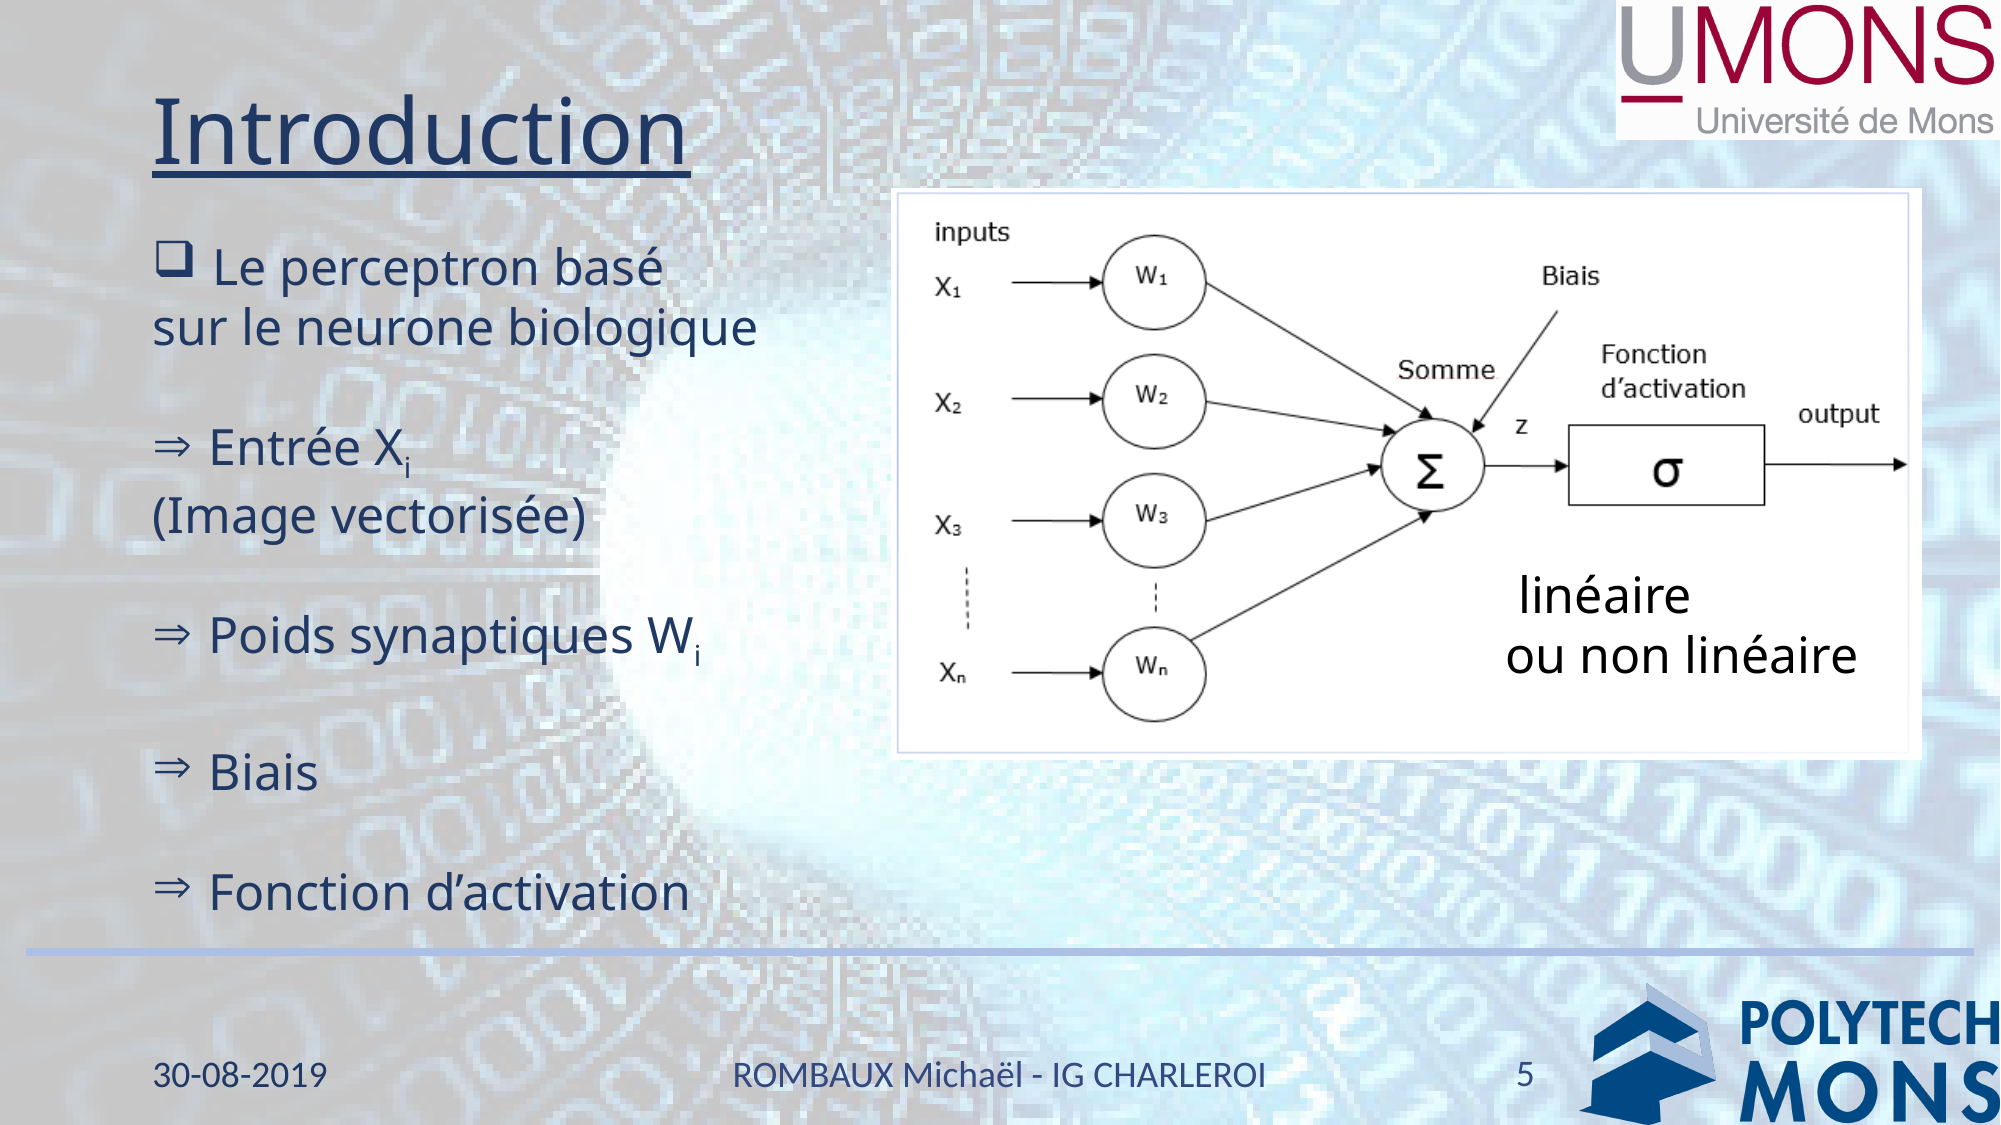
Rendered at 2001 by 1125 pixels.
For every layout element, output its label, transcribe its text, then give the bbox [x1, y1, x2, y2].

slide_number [137, 1042, 588, 1103]
picture [891, 188, 1922, 760]
picture [1579, 983, 2000, 1125]
picture [1616, 0, 2000, 140]
slide_number 5 [1406, 1042, 1550, 1102]
text_box Introduction [143, 5, 1300, 267]
footer ROMBAUX Michaël - IG CHARLEROI [662, 1042, 1338, 1103]
